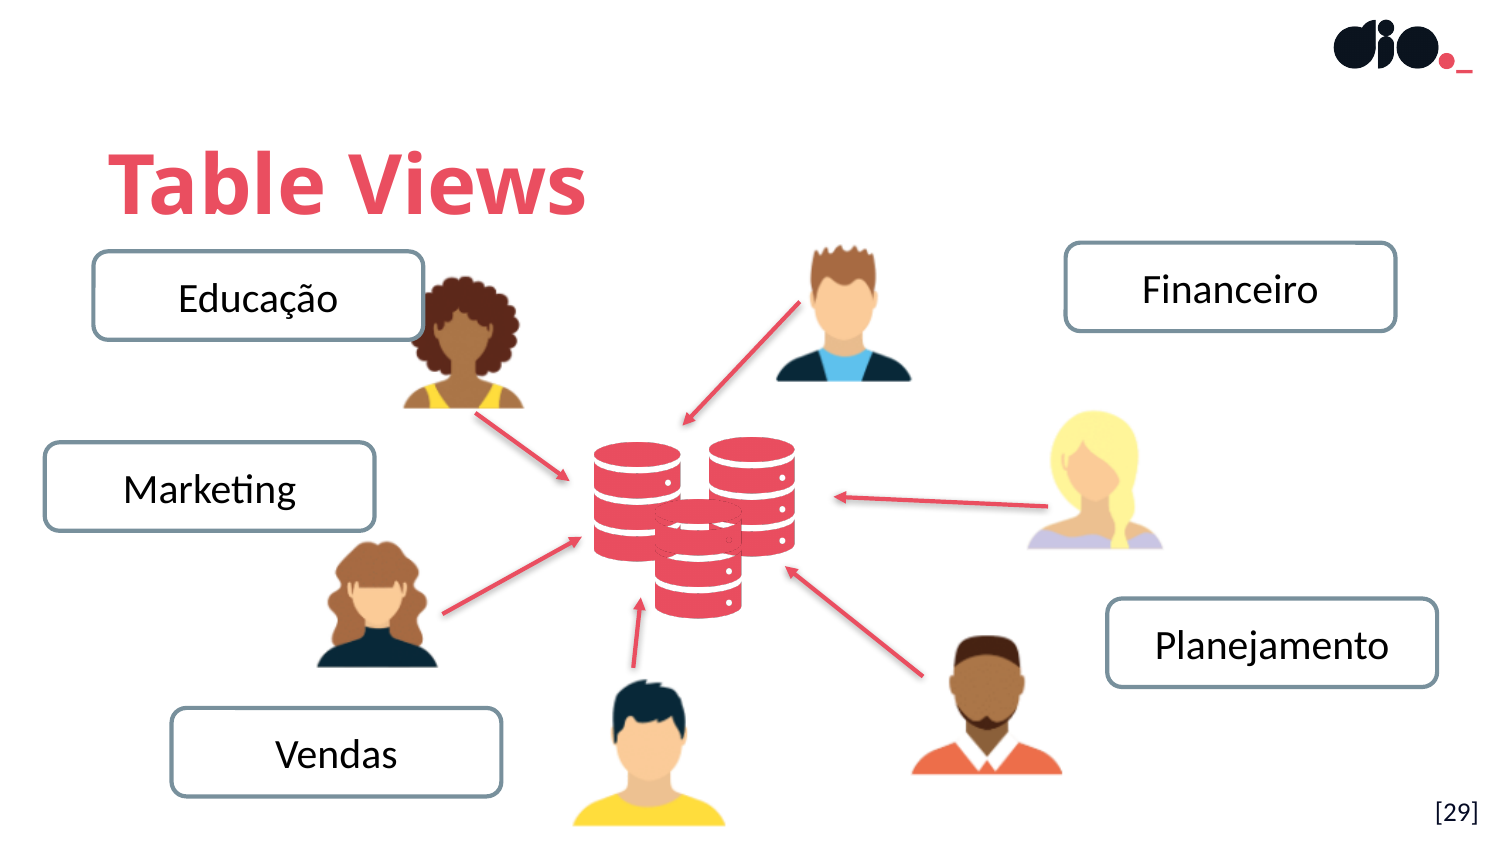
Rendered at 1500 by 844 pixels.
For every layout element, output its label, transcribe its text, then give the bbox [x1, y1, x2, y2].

text_box Financeiro [1280, 240, 1398, 334]
text_box Marketing [42, 440, 196, 533]
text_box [201, 219, 1276, 844]
picture [1333, 19, 1473, 74]
text_box Planejamento [1280, 596, 1440, 690]
text_box Educação [91, 249, 196, 342]
text_box Vendas [169, 705, 196, 799]
slide_number [<número>] [1403, 779, 1494, 844]
text_box Table Views [92, 104, 1408, 243]
